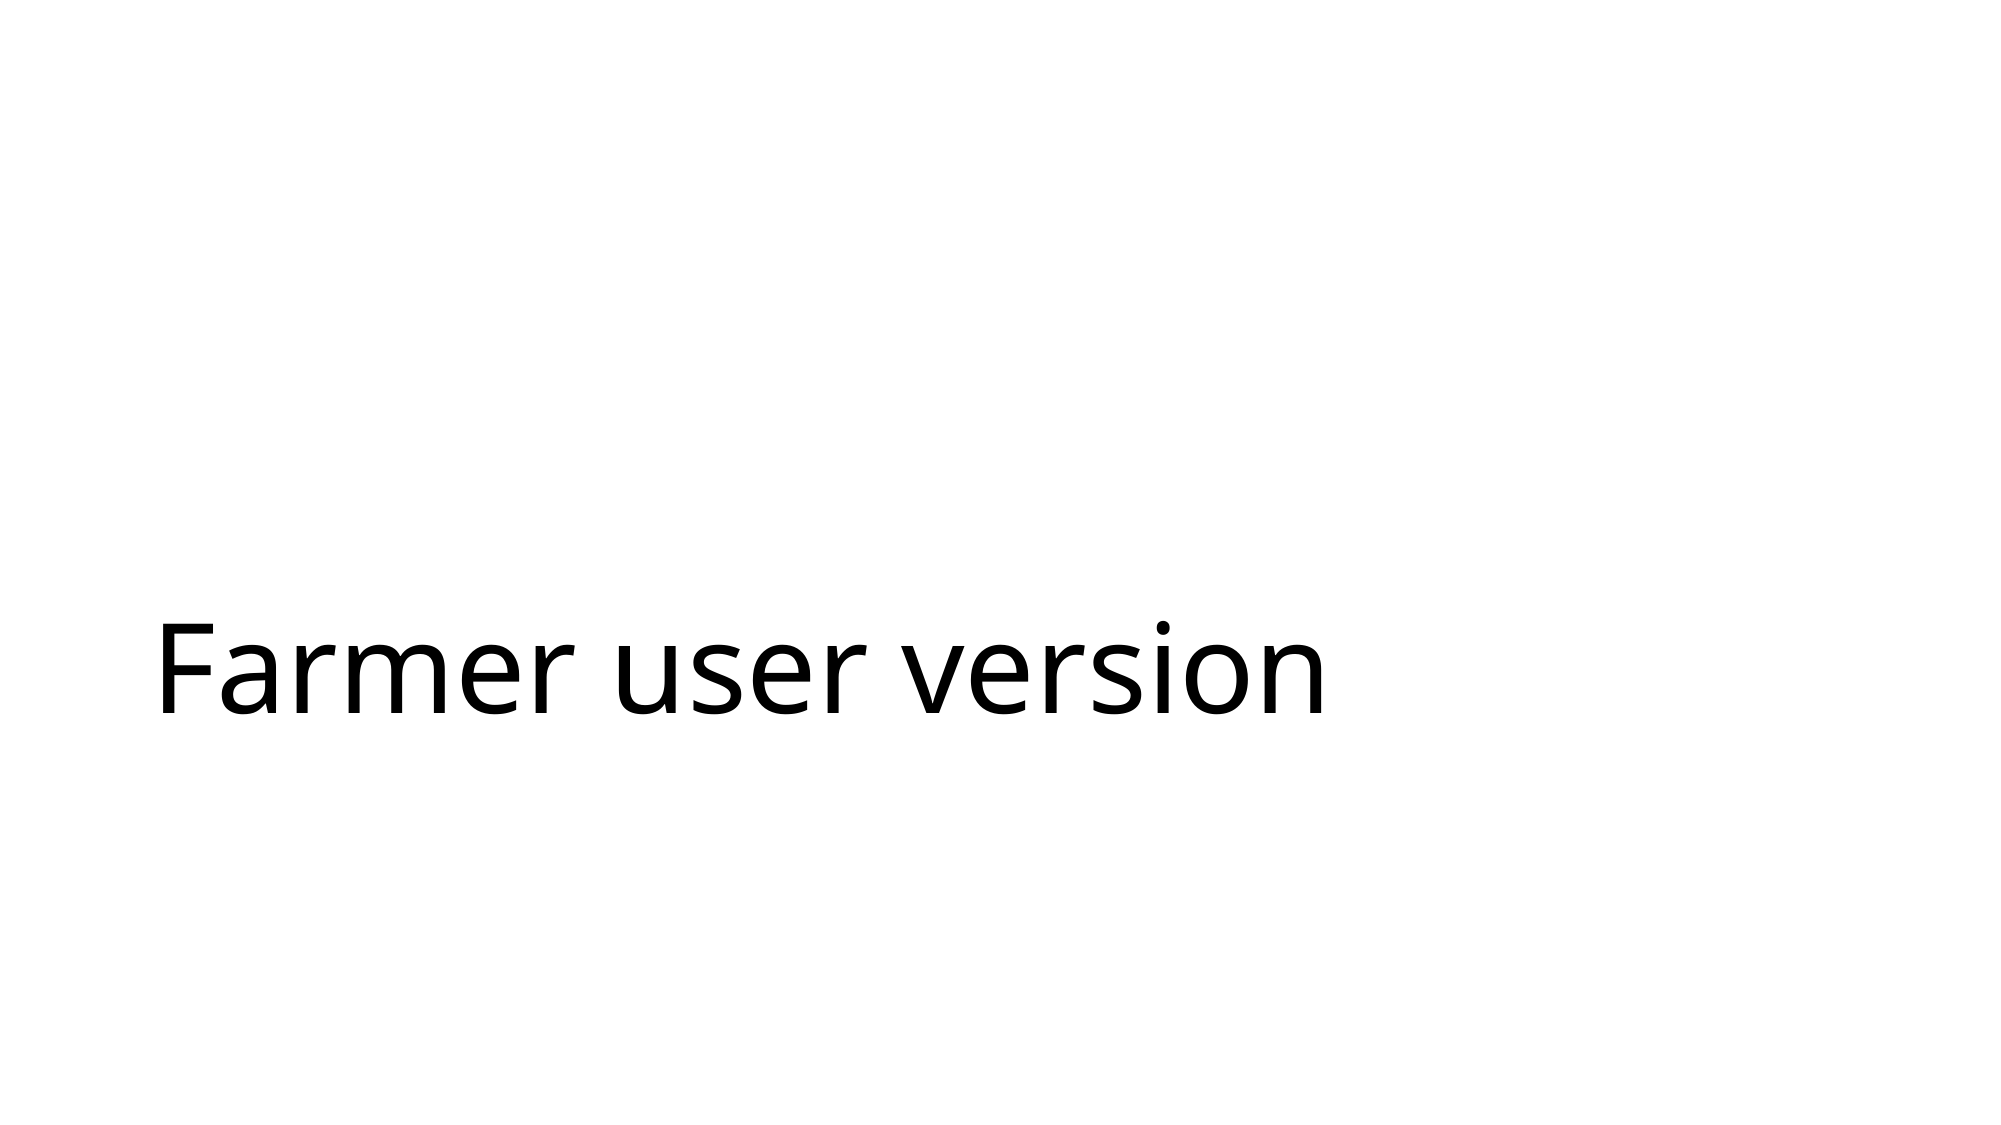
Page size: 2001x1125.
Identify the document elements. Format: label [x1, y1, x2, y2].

title [136, 280, 1862, 749]
